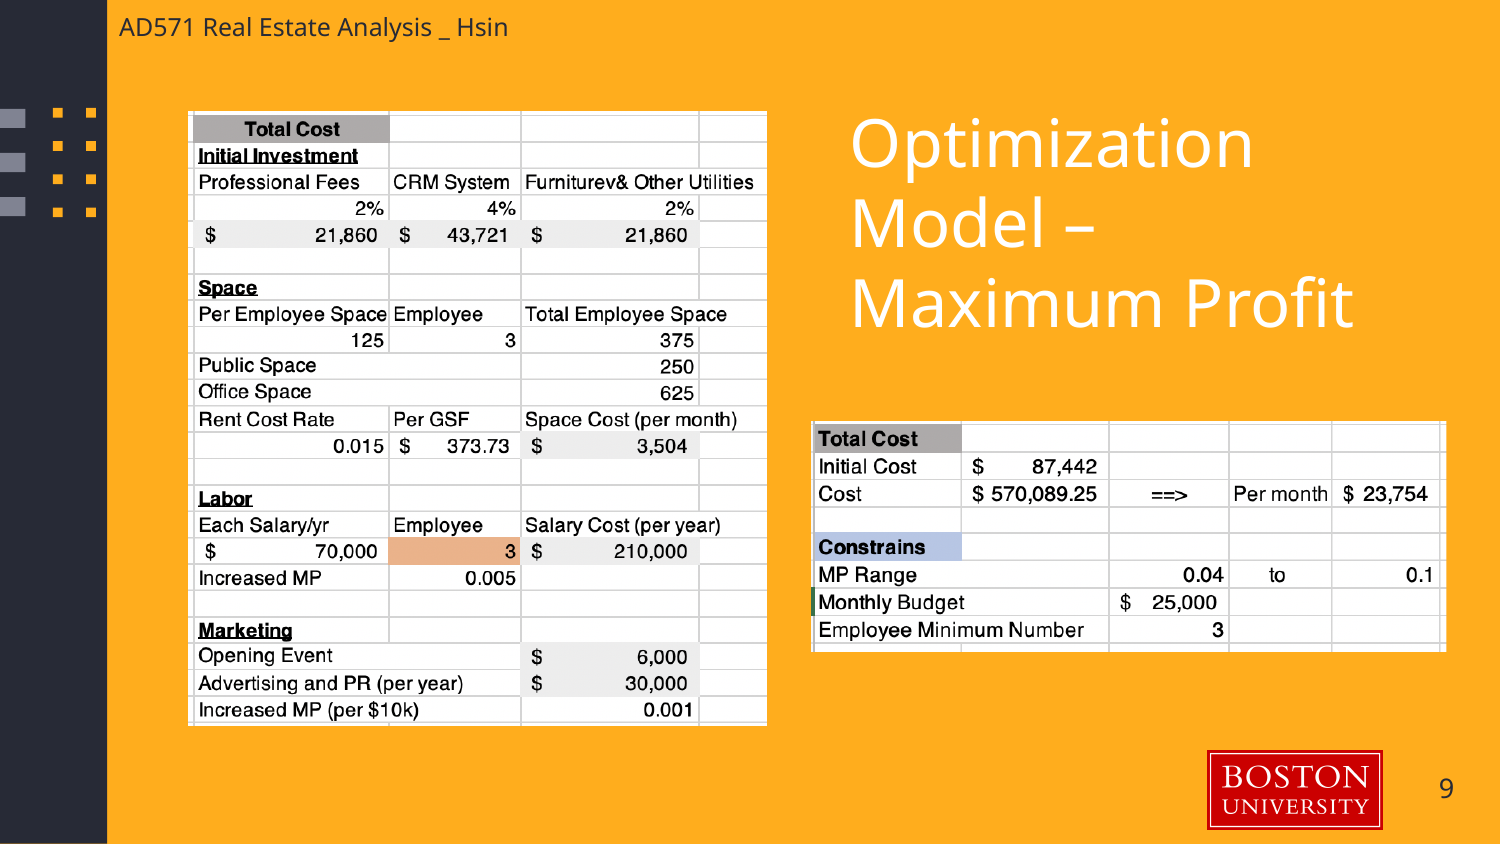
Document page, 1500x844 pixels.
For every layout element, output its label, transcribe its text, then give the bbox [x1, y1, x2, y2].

picture [188, 111, 767, 726]
picture [810, 421, 1447, 652]
text_box AD571 Real Estate Analysis _ Hsin [119, 16, 641, 41]
picture [1207, 750, 1384, 830]
text_box Optimization Model – Maximum Profit [850, 124, 1408, 317]
slide_number 9 [1392, 736, 1500, 844]
